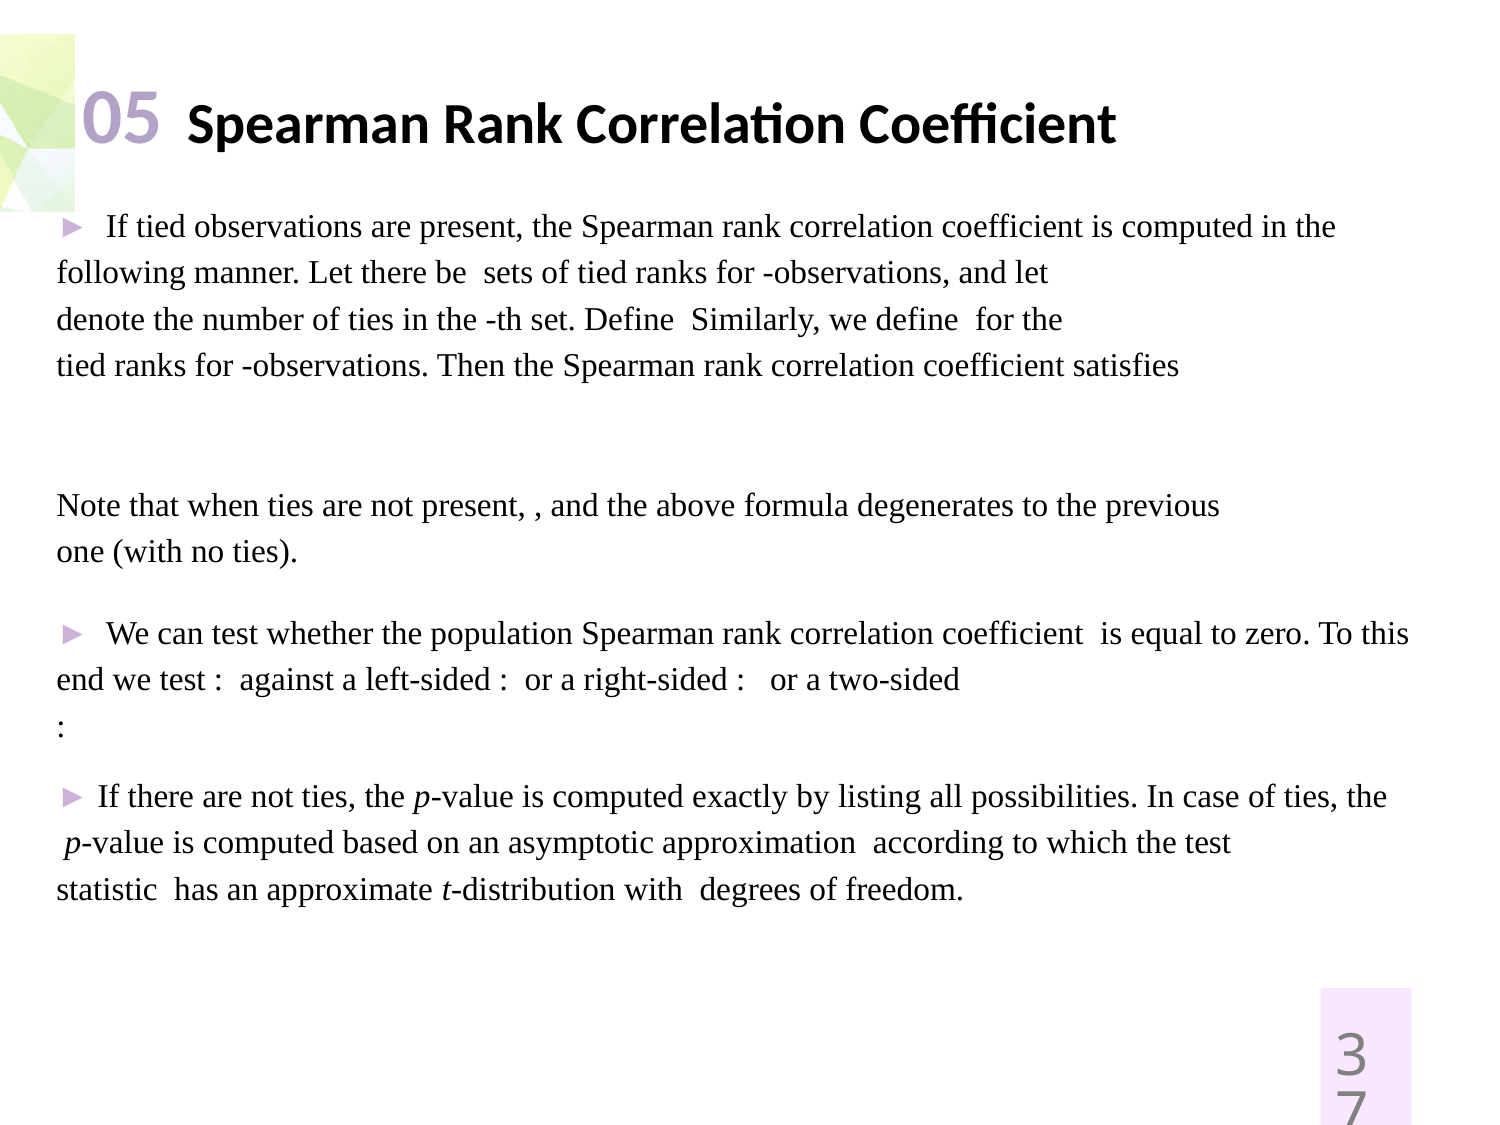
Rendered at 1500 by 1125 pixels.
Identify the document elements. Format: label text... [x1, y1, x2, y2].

title Spearman Rank Correlation Coefficient [64, 54, 1322, 186]
picture [0, 0, 1500, 1125]
text_box 05 [67, 57, 178, 168]
text_box 37 [1320, 988, 1412, 1125]
